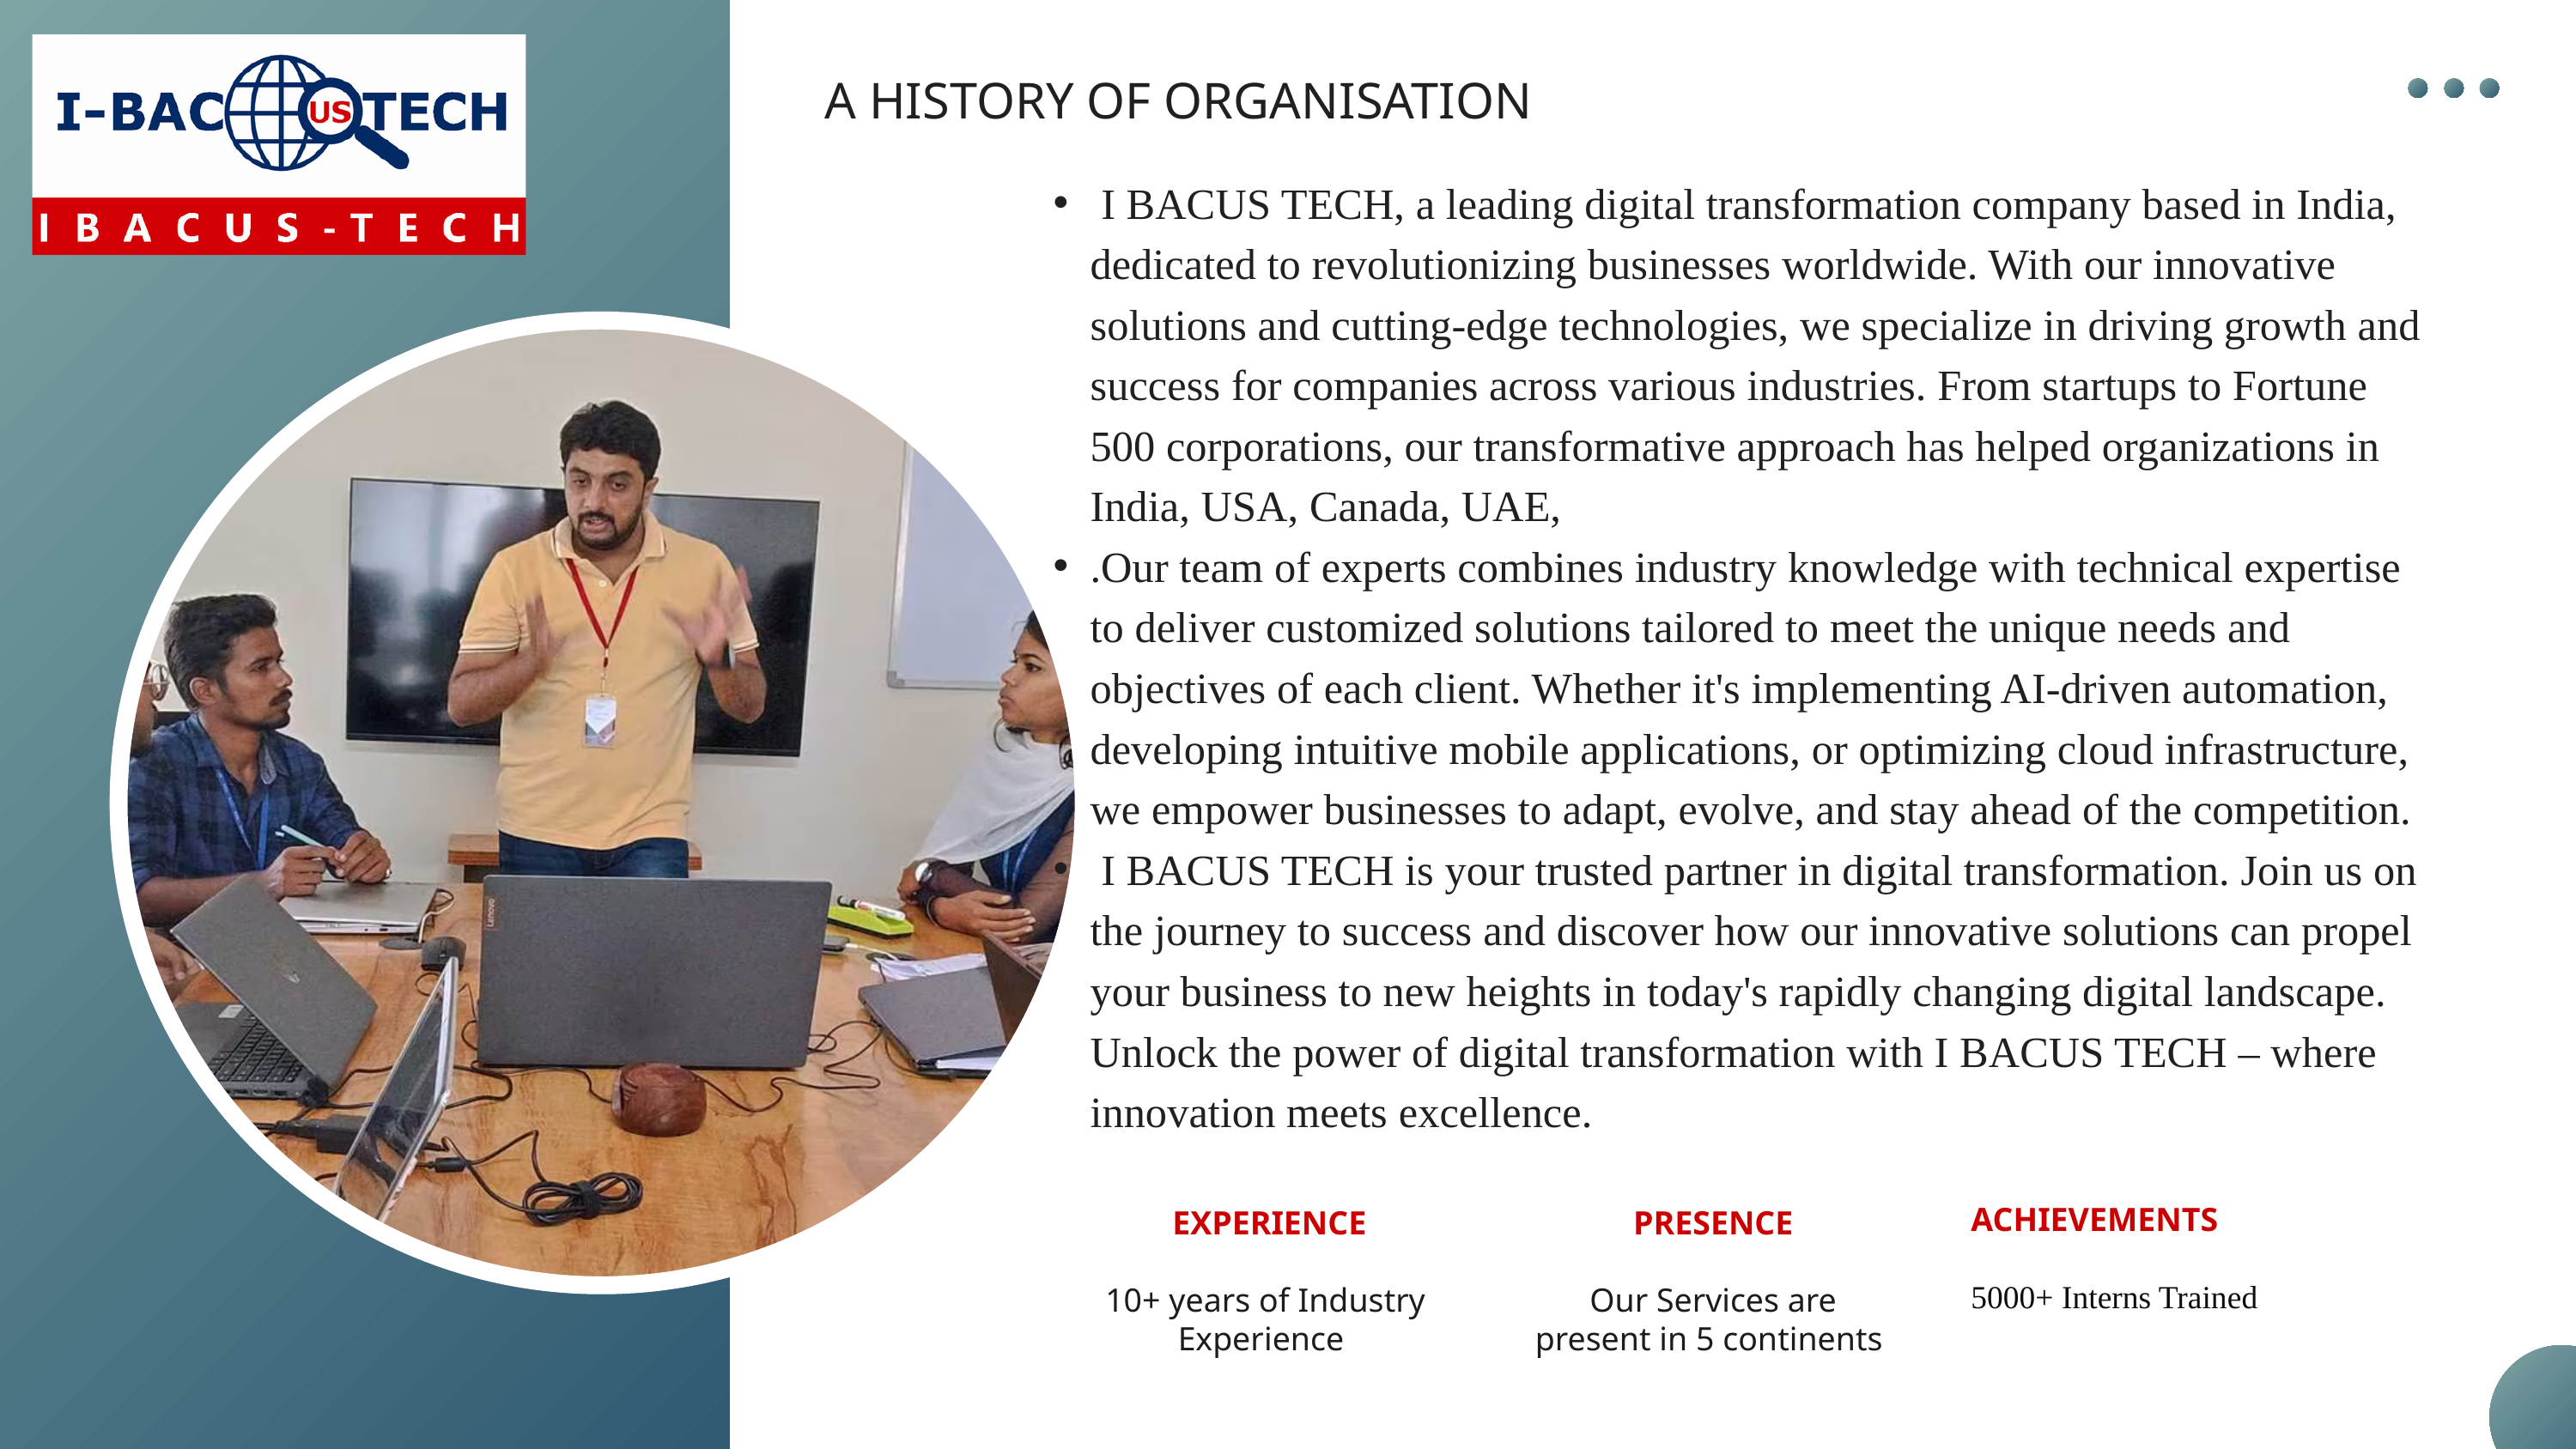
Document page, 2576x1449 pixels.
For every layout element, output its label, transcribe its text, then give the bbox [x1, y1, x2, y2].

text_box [2408, 78, 2428, 99]
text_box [98, 300, 1106, 1304]
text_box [0, 0, 730, 1449]
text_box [2488, 1344, 2576, 1449]
text_box EXPERIENCE 10+ years of Industry Experience [1062, 1196, 1468, 1403]
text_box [2444, 78, 2464, 99]
text_box PRESENCE Our Services are present in 5 continents [1520, 1196, 1907, 1403]
text_box A HISTORY OF ORGANISATION [811, 59, 1738, 198]
text_box I BACUS TECH, a leading digital transformation company based in India, dedicated to revolutionizing businesses worldwide. With our innovative solutions and cutting-edge technologies, we specialize in driving growth and success for companies across various industries. From startups to Fortune 500 corporations, our transformative approach has helped organizations in India, USA, Canada, UAE, .Our team of experts combines industry knowledge with technical expertise to deliver customized solutions tailored to meet the unique needs and objectives of each client. Whether it's implementing AI-driven automation, developing intuitive mobile applications, or optimizing cloud infrastructure, we empower businesses to adapt, evolve, and stay ahead of the competition. I BACUS TECH is your trusted partner in digital transformation. Join us on the journey to success and discover how our innovative solutions can propel your business to new heights in today's rapidly changing digital landscape. Unlock the power of digital transformation with I BACUS TECH – where innovation meets excellence. [1016, 167, 2445, 1197]
text_box ACHIEVEMENTS 5000+ Interns Trained [1958, 1192, 2345, 1322]
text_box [2479, 78, 2500, 99]
